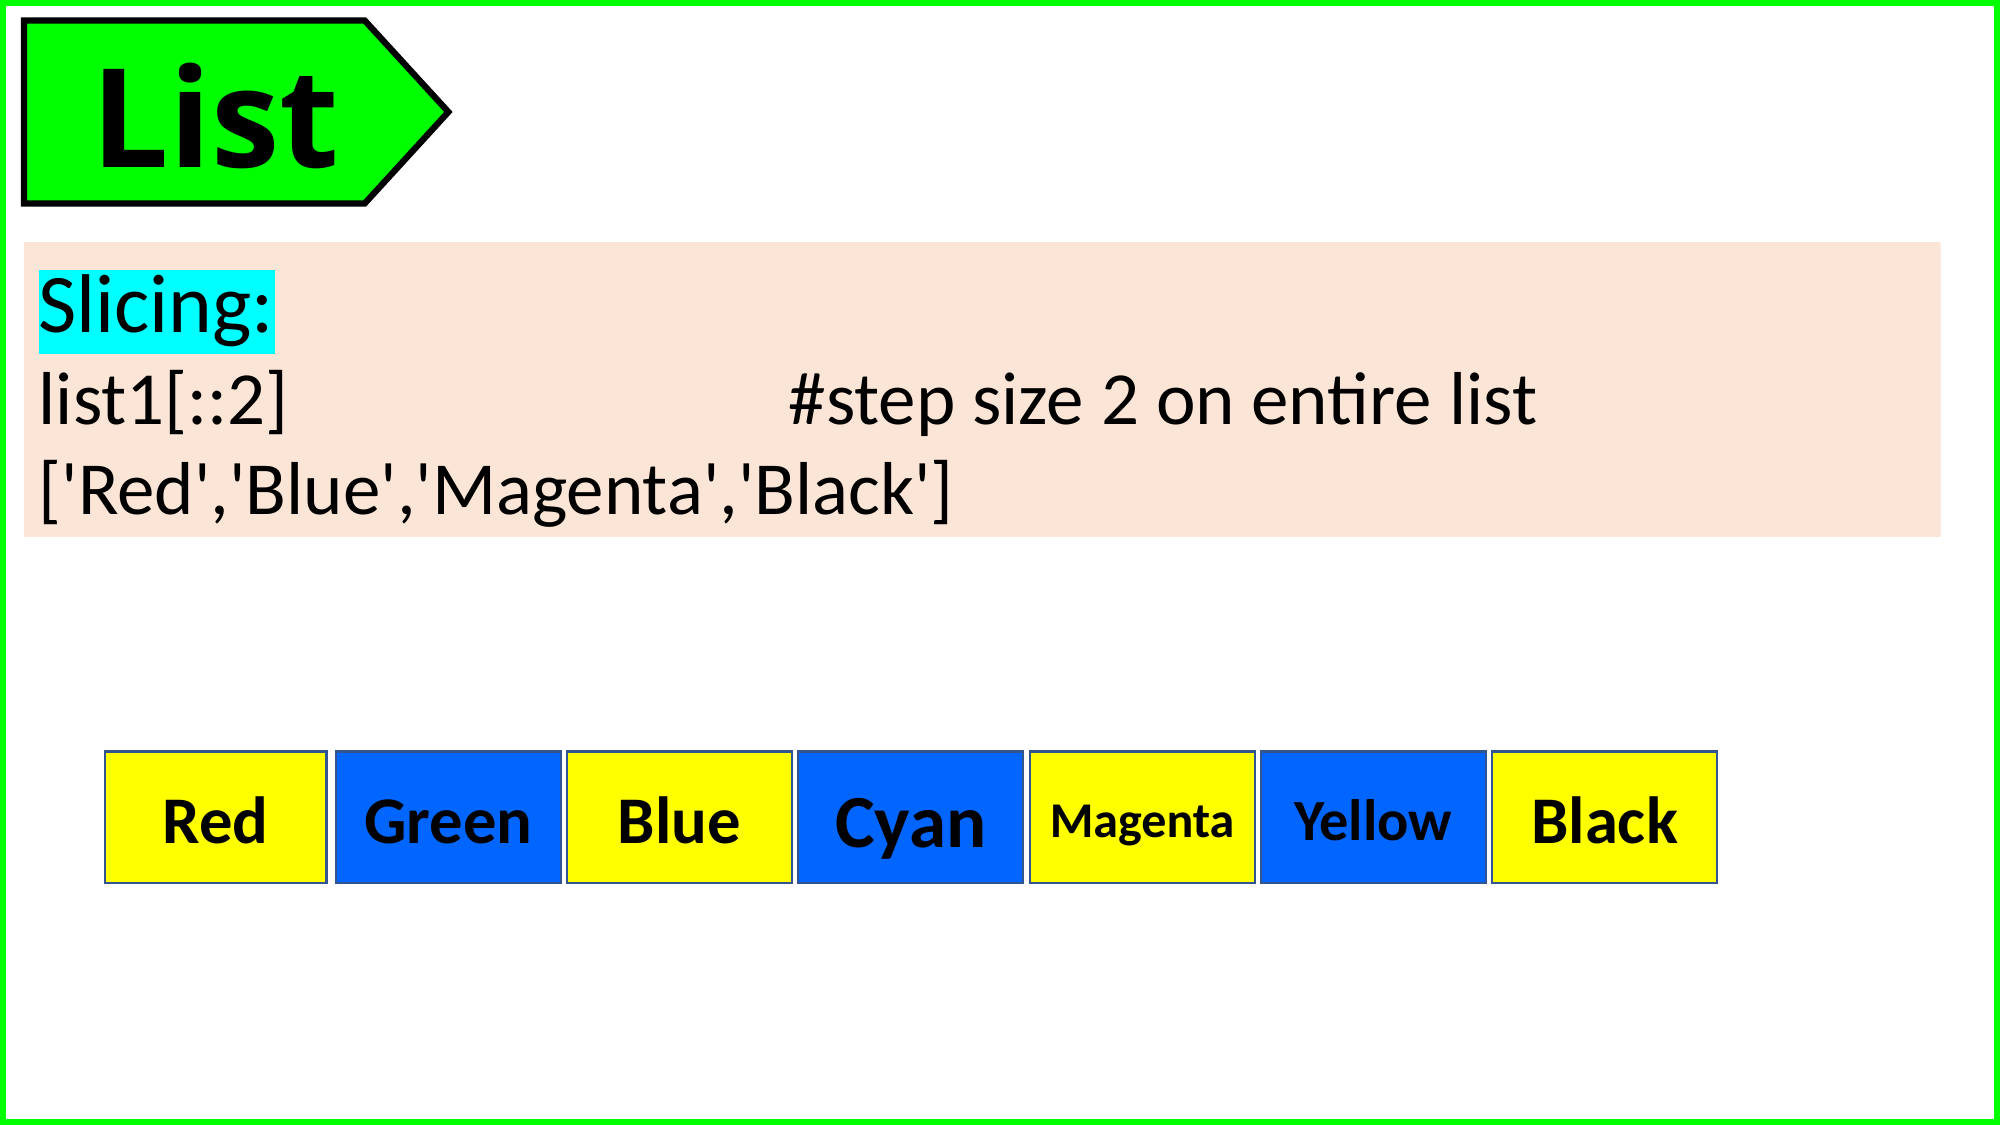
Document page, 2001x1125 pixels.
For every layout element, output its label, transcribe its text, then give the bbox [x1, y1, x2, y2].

text_box Yellow [1260, 750, 1487, 884]
text_box Blue [566, 750, 793, 884]
text_box Green [335, 750, 562, 884]
text_box Red [104, 750, 328, 884]
text_box Magenta [1029, 750, 1256, 884]
text_box Slicing: list1[::2] #step size 2 on entire list ['Red','Blue','Magenta','Black'] [23, 242, 1941, 537]
text_box List [22, 19, 450, 205]
text_box [0, 0, 2000, 1125]
text_box Black [1491, 750, 1718, 884]
text_box Cyan [797, 750, 1024, 884]
